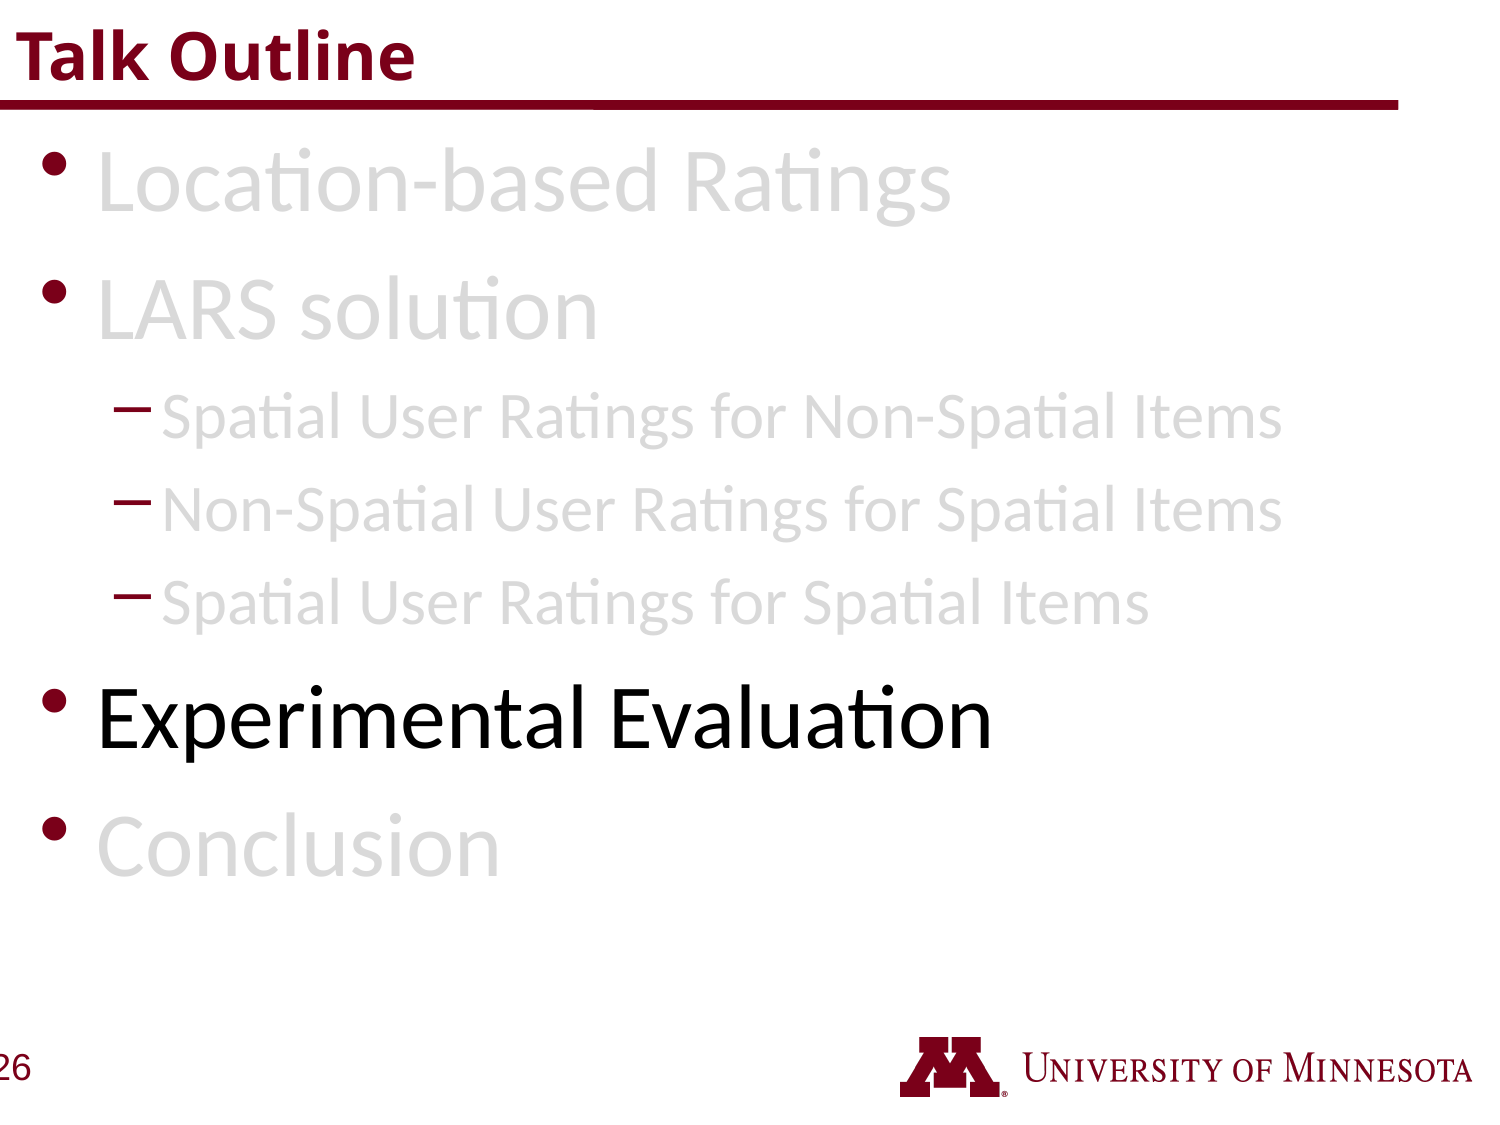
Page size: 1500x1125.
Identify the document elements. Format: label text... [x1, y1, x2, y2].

picture [900, 1037, 1473, 1097]
list Location-based Ratings LARS solution Spatial User Ratings for Non-Spatial Items Non-Spatial User Ratings for Spatial Items Spatial User Ratings for Spatial Items Experimental Evaluation Conclusion [24, 112, 1463, 988]
title Talk Outline [0, 7, 1500, 101]
